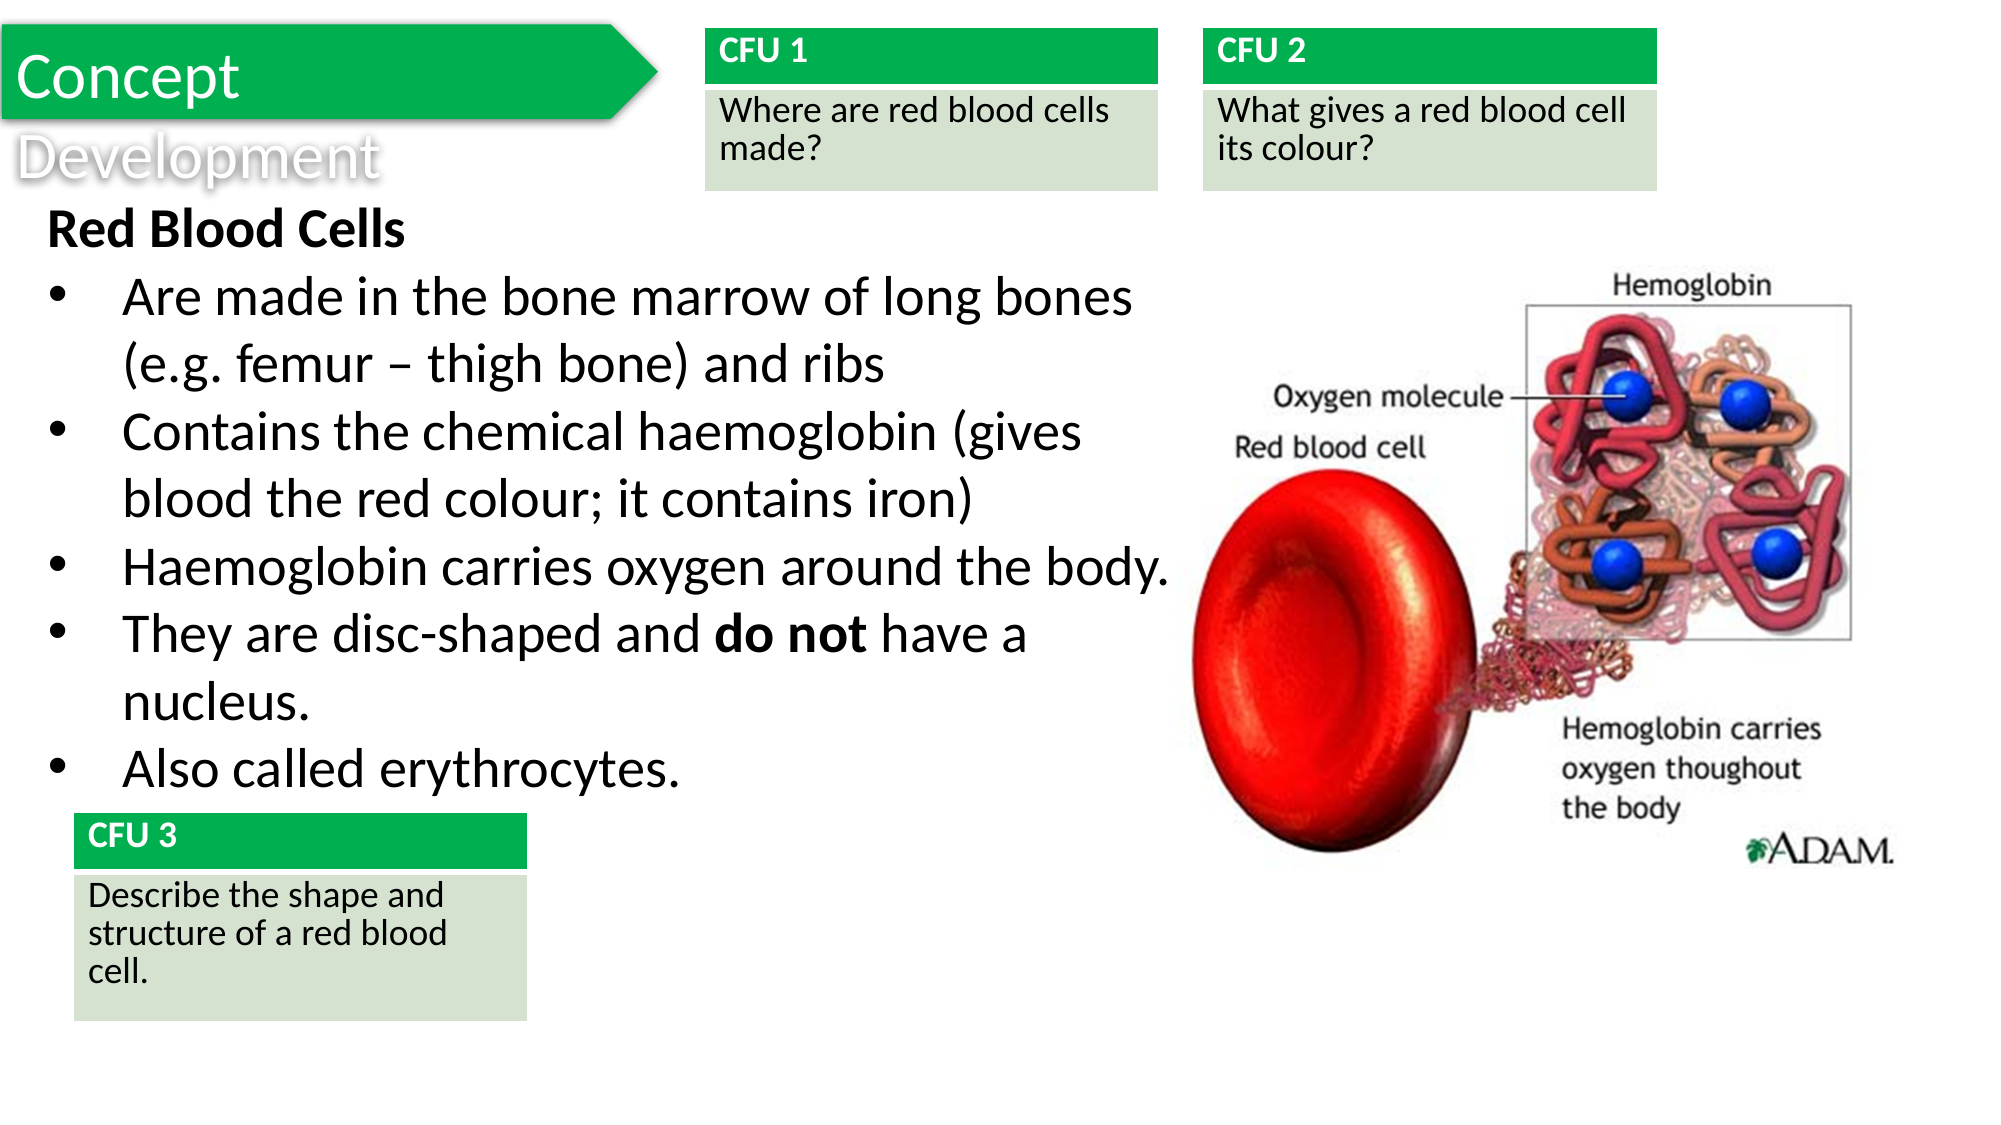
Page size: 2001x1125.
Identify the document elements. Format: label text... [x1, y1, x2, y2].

table_header CFU 1 [705, 28, 1158, 84]
picture [1143, 265, 1897, 869]
text_box Red Blood Cells Are made in the bone marrow of long bones (e.g. femur – thigh bone) and ribs Contains the chemical haemoglobin (gives blood the red colour; it contains iron) Haemoglobin carries oxygen around the body. They are disc-shaped and do not have a nucleus. Also called erythrocytes. [33, 184, 1220, 874]
table_header CFU 3 [74, 813, 527, 869]
table_cell Describe the shape and structure of a red blood cell. [74, 875, 527, 1021]
table_cell What gives a red blood cell its colour? [1203, 90, 1657, 191]
text_box Concept Development [1, 24, 658, 119]
table_header CFU 2 [1203, 28, 1657, 84]
table_cell Where are red blood cells made? [705, 90, 1158, 191]
